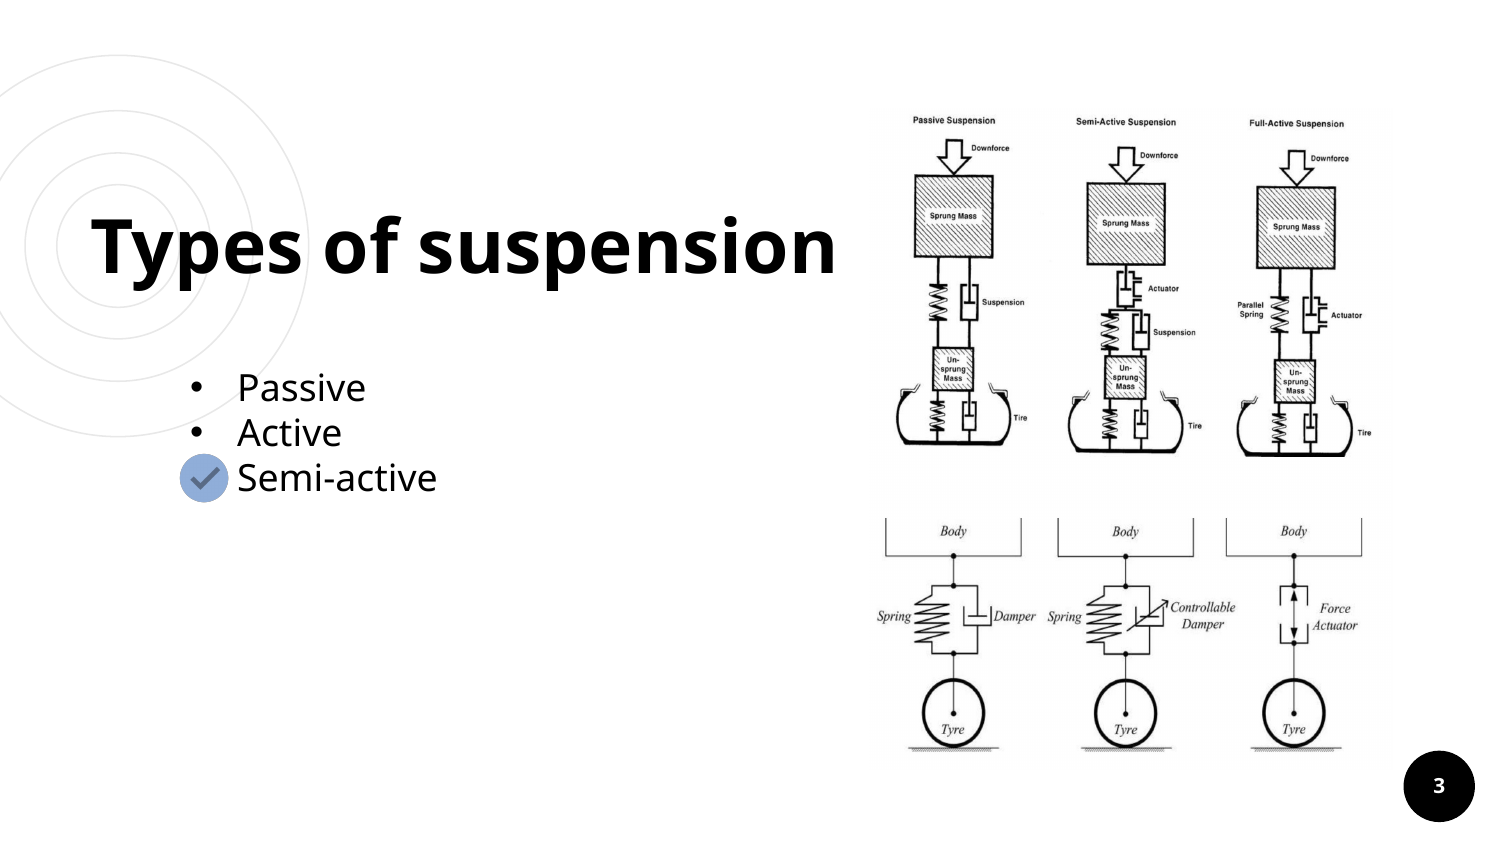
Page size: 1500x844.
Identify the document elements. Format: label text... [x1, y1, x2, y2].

picture [175, 448, 234, 507]
text_box Passive Active Semi-active [175, 356, 932, 787]
text_box [869, 108, 1393, 770]
slide_number 3 [1403, 750, 1475, 823]
title Types of suspension [75, 191, 869, 304]
